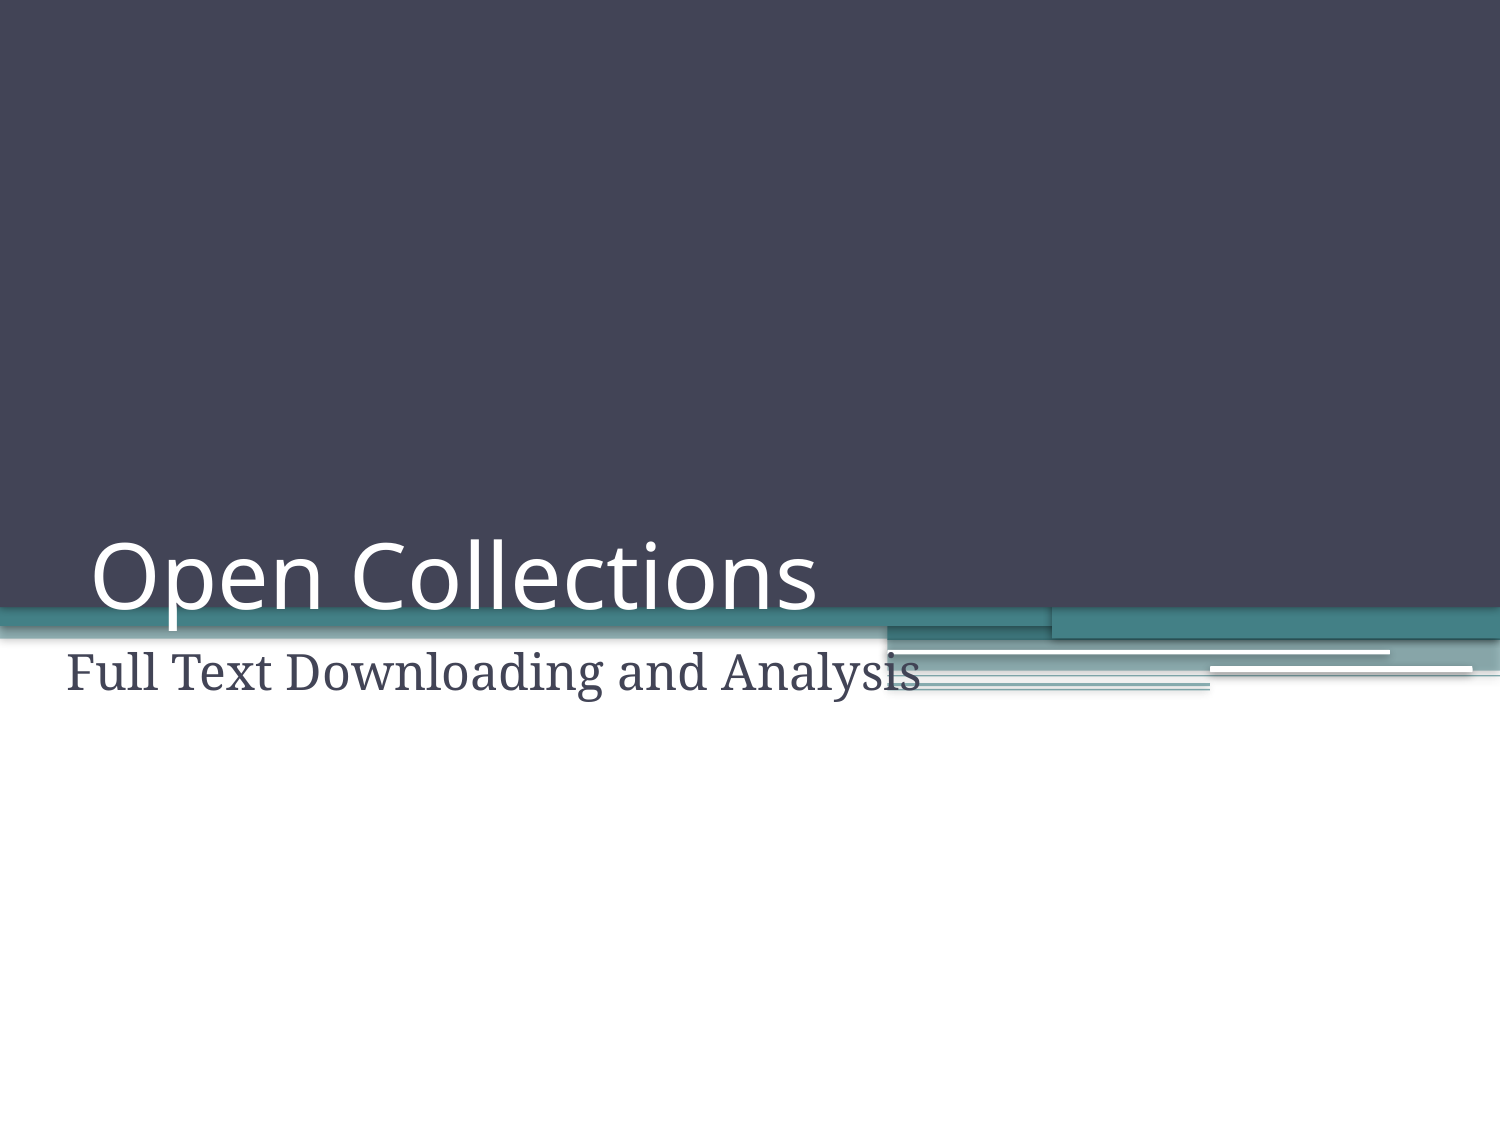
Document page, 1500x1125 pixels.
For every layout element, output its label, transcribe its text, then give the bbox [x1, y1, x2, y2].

title Open Collections [75, 394, 1463, 636]
subtitle Full Text Downloading and Analysis [41, 633, 1107, 921]
